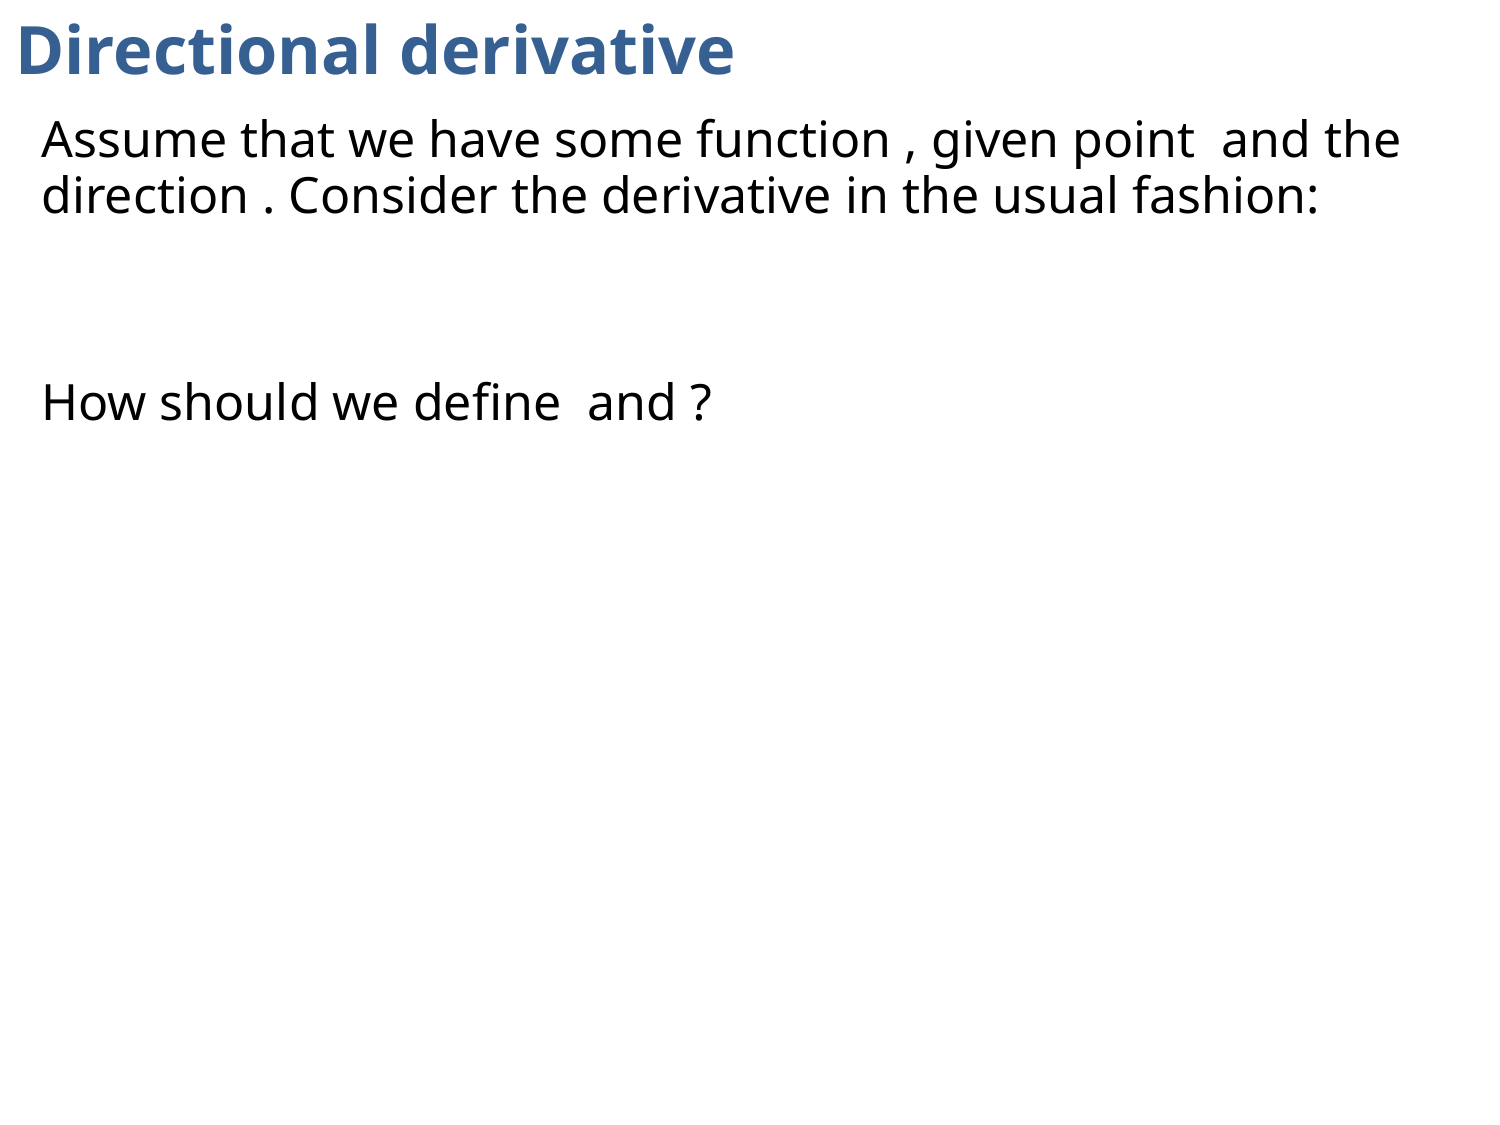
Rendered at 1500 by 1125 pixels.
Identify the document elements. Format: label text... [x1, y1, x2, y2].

title Directional derivative [0, 0, 1500, 102]
